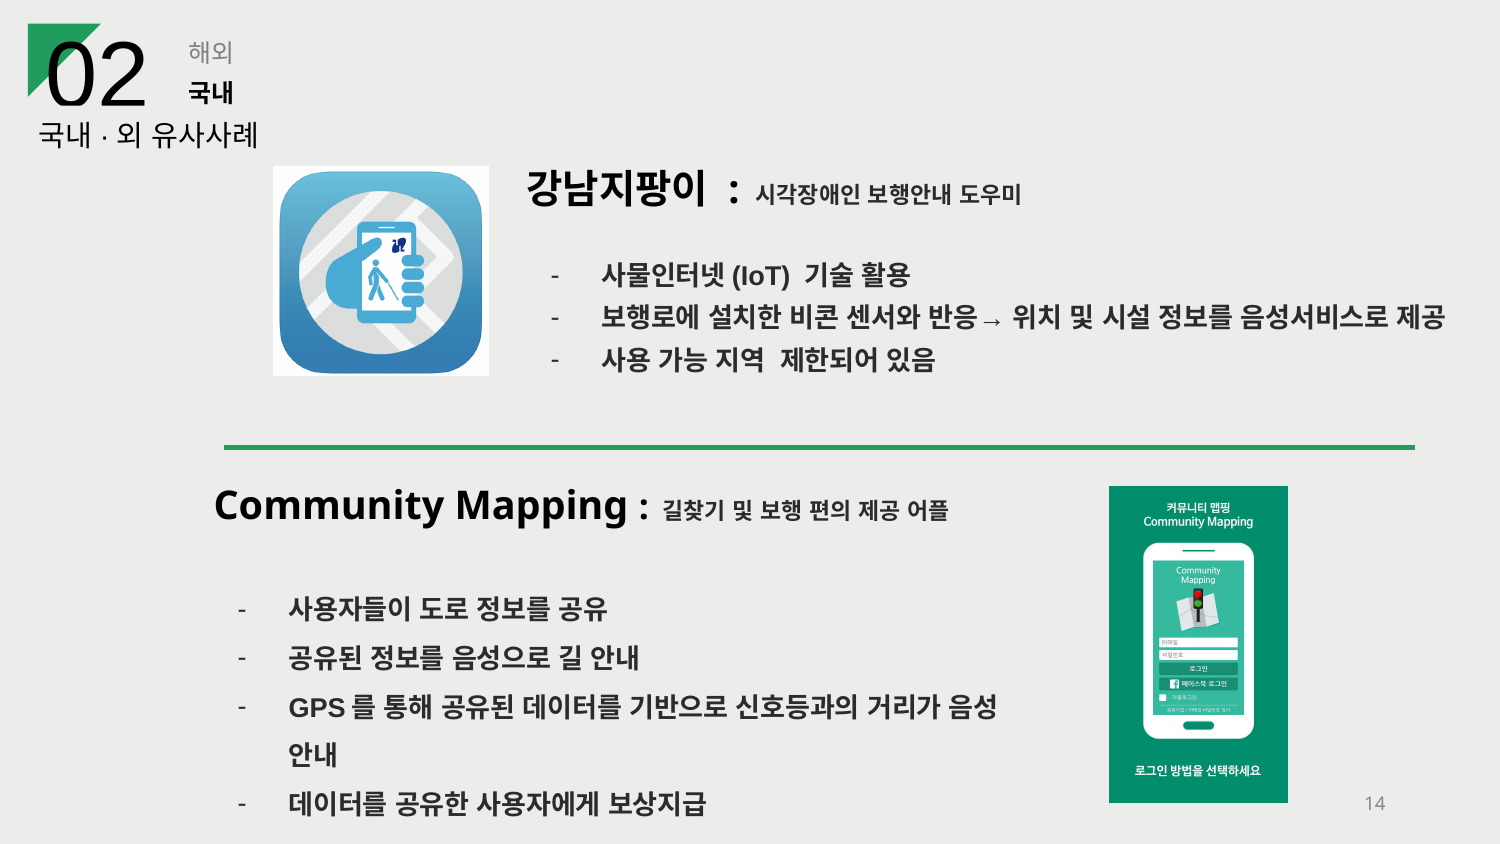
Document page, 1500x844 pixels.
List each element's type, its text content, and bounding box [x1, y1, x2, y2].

picture [273, 166, 489, 376]
picture [1109, 486, 1288, 803]
text_box 강남지팡이 : 시각장애인 보행안내 도우미 사물인터넷(IoT) 기술 활용 보행로에 설치한 비콘 센서와 반응→ 위치 및 시설 정보를 음성서비스로 제공 사용 가능 지역 제한되어 있음 [511, 149, 1467, 407]
text_box 국내·외 유사사례 [27, 111, 363, 158]
slide_number ‹#› [1059, 782, 1397, 827]
text_box 해외 [177, 32, 355, 70]
text_box Community Mapping : 길찾기 및 보행 편의 제공 어플 사용자들이 도로 정보를 공유 공유된 정보를 음성으로 길 안내 GPS를 통해 공유된 데이터를 기반으로 신호등과의 거리가 음성 안내 데이터를 공유한 사용자에게 보상지급 [198, 465, 1058, 822]
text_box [27, 7, 165, 134]
text_box 국내 [177, 71, 355, 110]
